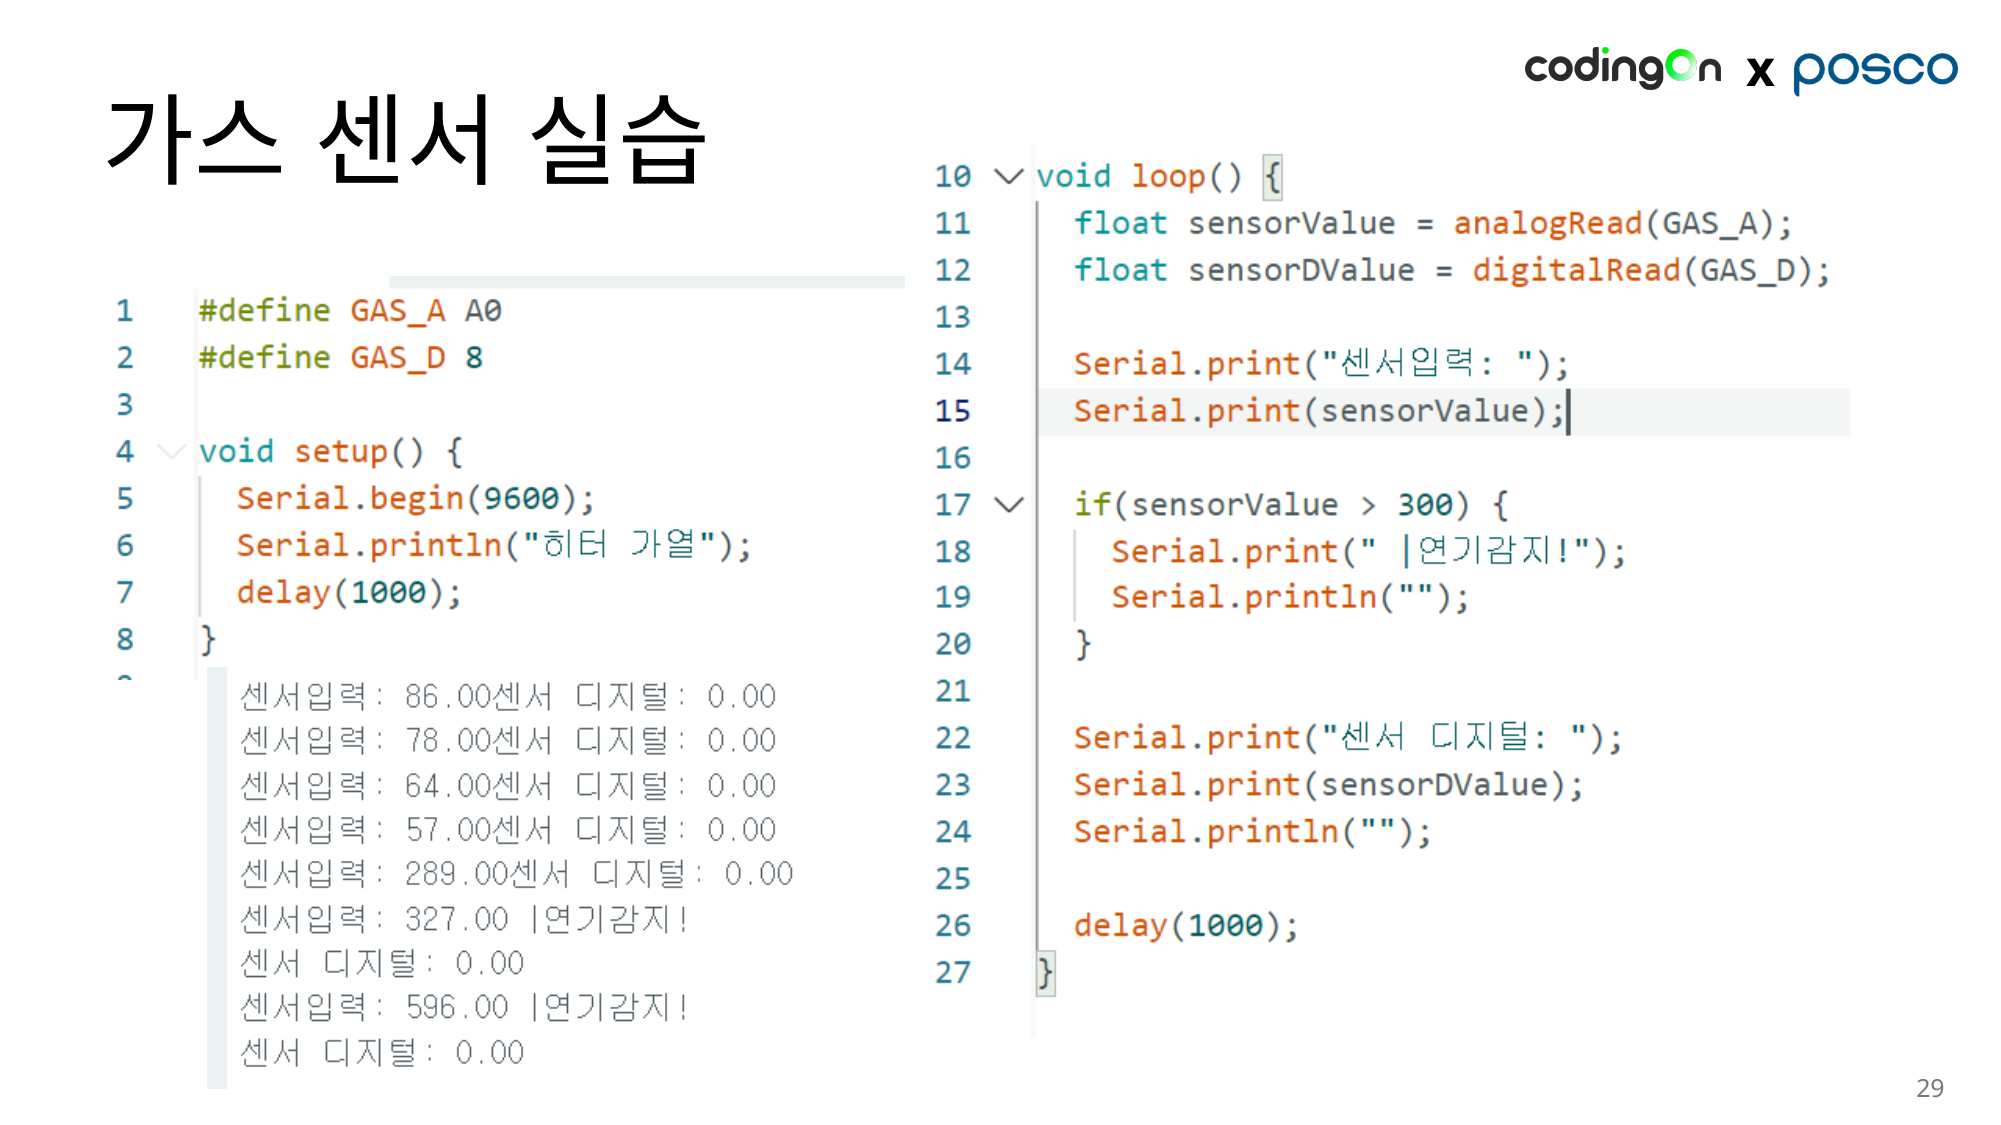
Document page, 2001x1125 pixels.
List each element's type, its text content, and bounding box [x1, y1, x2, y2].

picture [914, 145, 1851, 1038]
picture [207, 667, 905, 1089]
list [61, 276, 905, 680]
title 가스 센서 실습 [87, 36, 1813, 255]
picture [1813, 47, 1960, 101]
slide_number 29 [1509, 1059, 1960, 1120]
